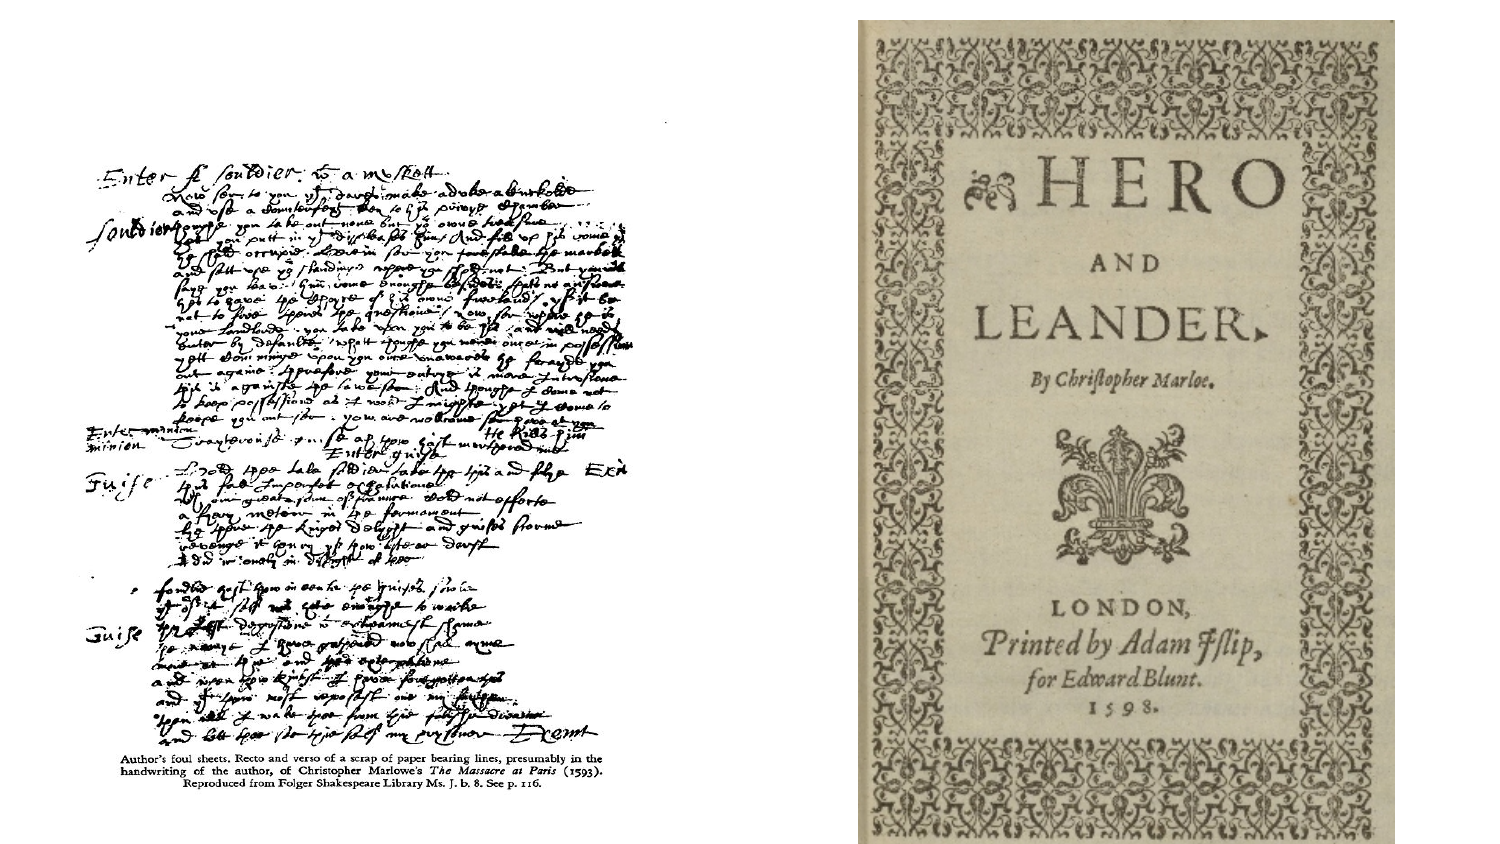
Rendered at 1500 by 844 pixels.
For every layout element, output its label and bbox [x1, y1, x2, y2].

picture [858, 20, 1395, 844]
picture [50, 45, 678, 799]
